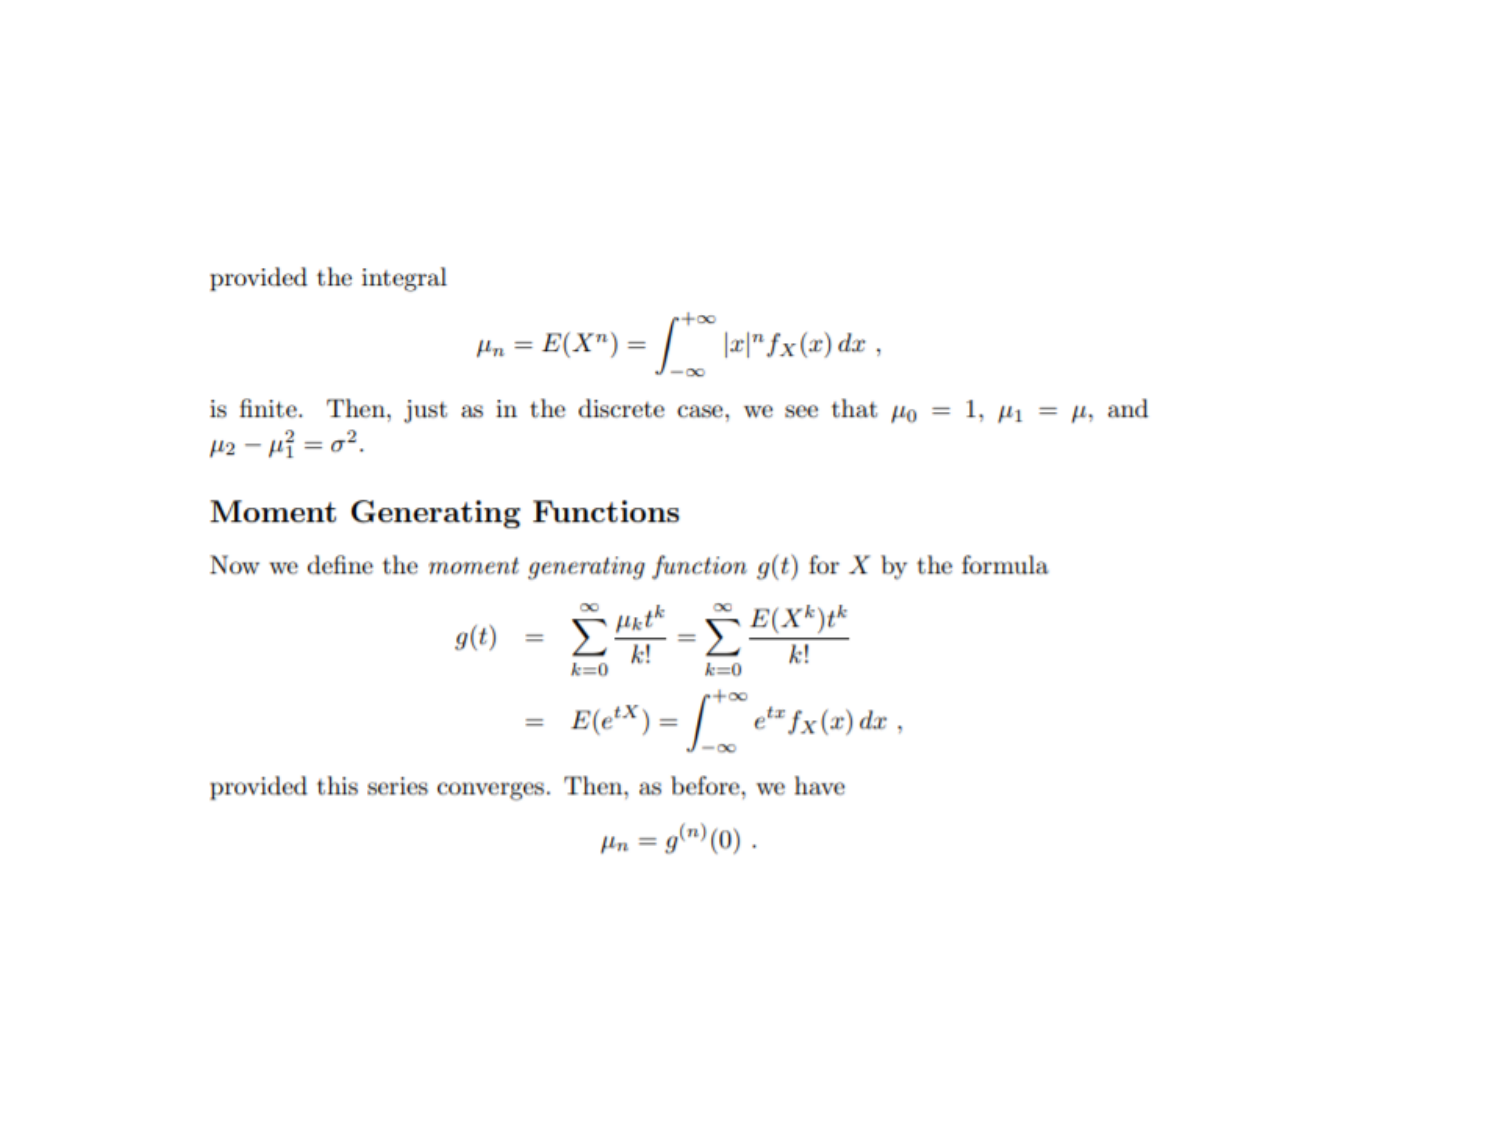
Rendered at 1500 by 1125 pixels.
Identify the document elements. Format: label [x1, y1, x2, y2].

picture [133, 253, 1367, 872]
